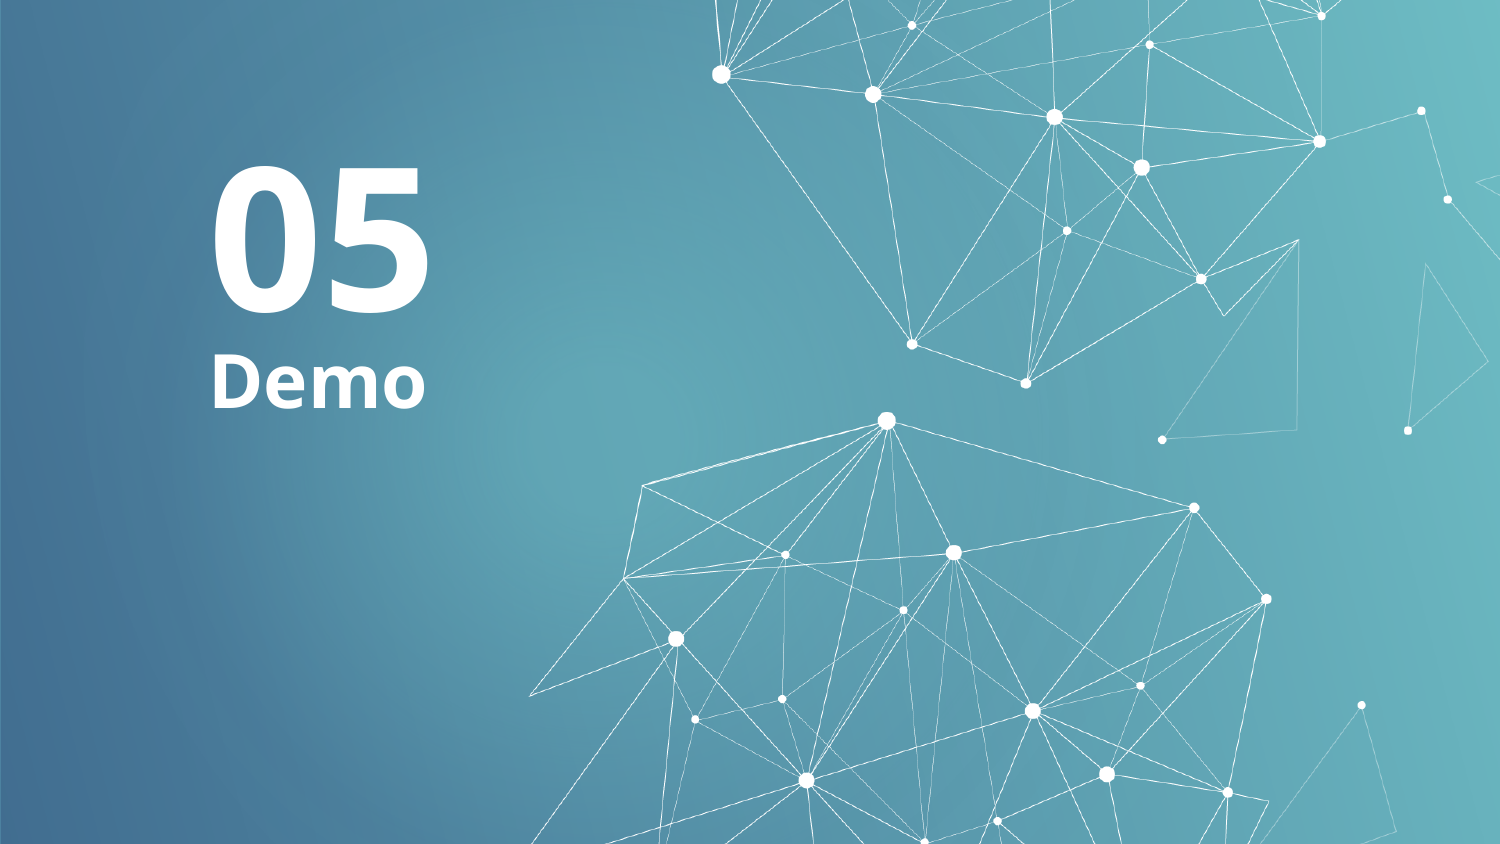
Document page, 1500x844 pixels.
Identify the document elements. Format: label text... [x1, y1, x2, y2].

picture [0, 0, 1500, 844]
title Demo [193, 220, 1046, 537]
title 05 [193, 169, 683, 294]
